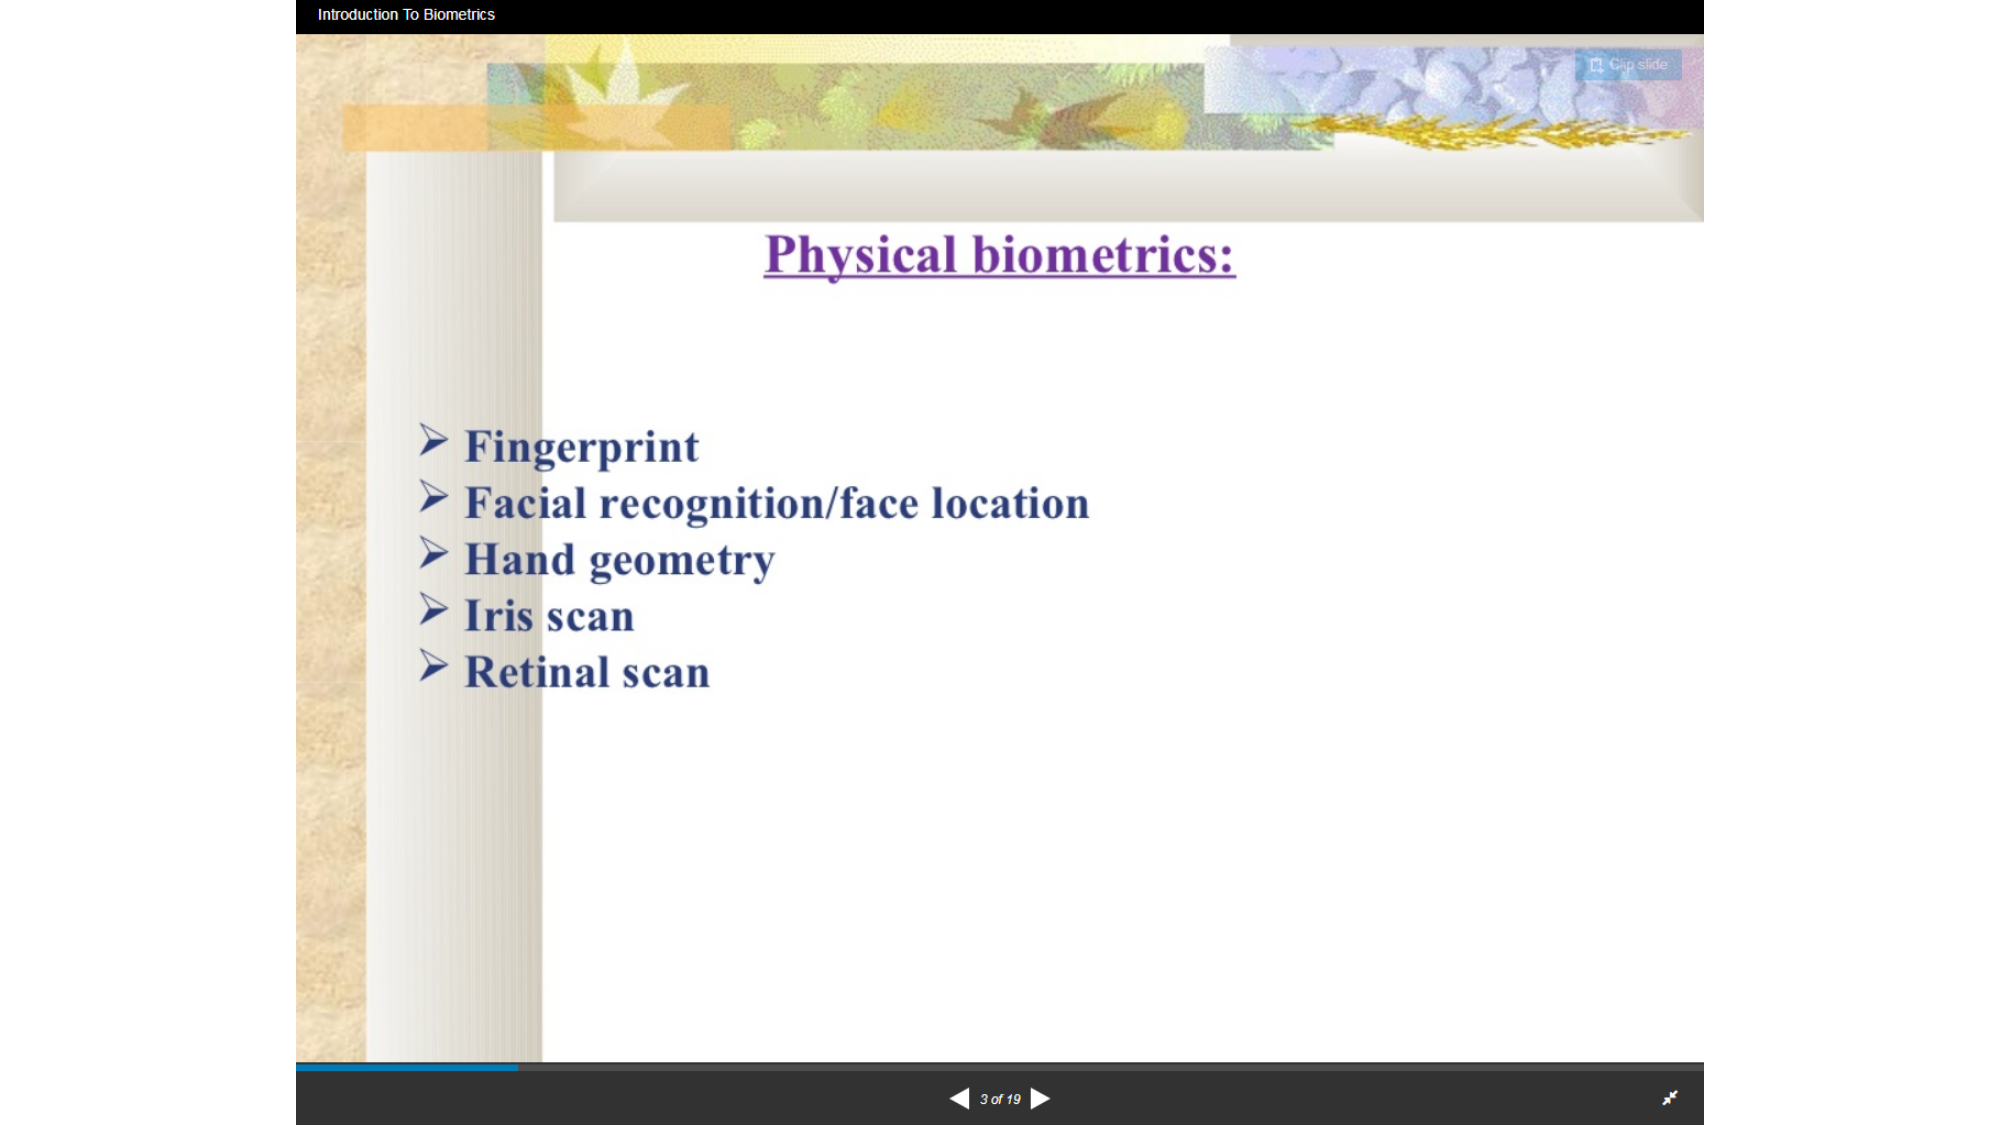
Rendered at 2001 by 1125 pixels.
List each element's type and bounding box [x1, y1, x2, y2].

picture [296, 0, 1704, 1125]
